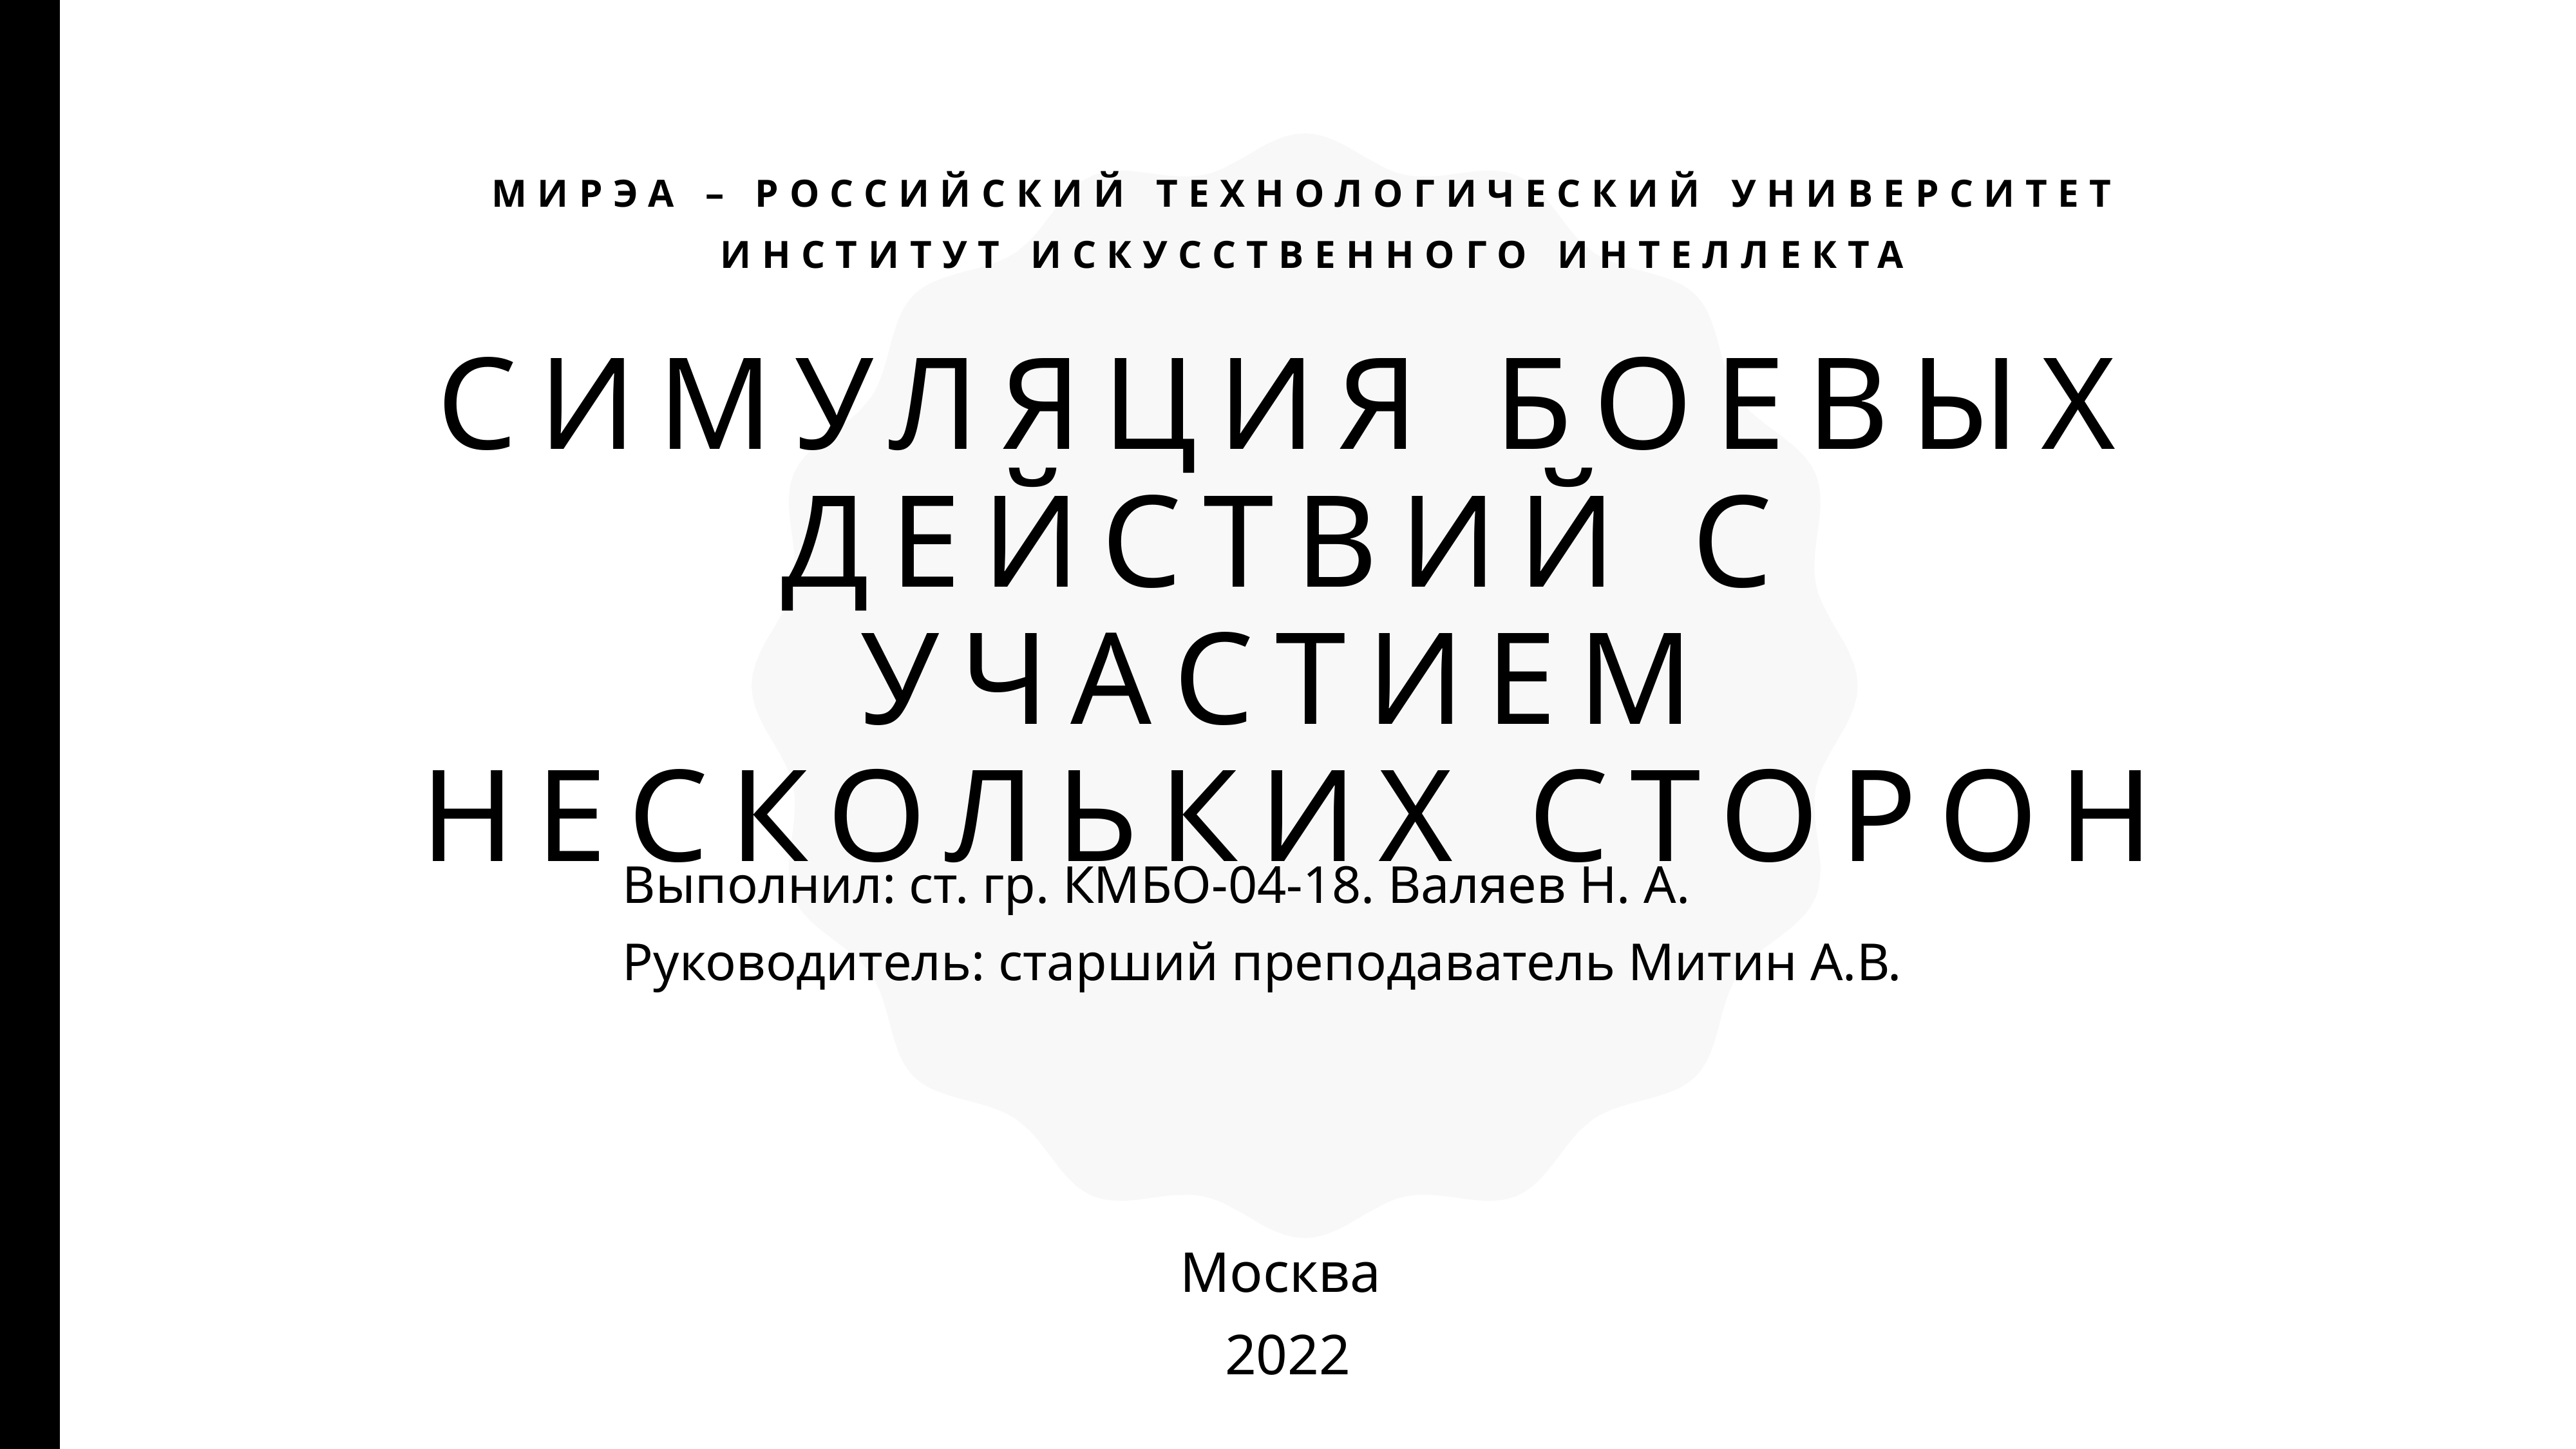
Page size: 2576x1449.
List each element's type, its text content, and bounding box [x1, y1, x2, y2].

title Cимуляция боевых действий с участием нескольких сторон [371, 286, 2205, 942]
text_box Выполнил: ст. гр. КМБО-04-18. Валяев Н. А. Руководитель: старший преподаватель Митин А.В. [617, 846, 1908, 996]
subtitle МИРЭА – Российский технологический университет Институт искусственного интеллекта [396, 164, 2229, 310]
text_box Москва 2022 [1175, 1231, 1401, 1391]
